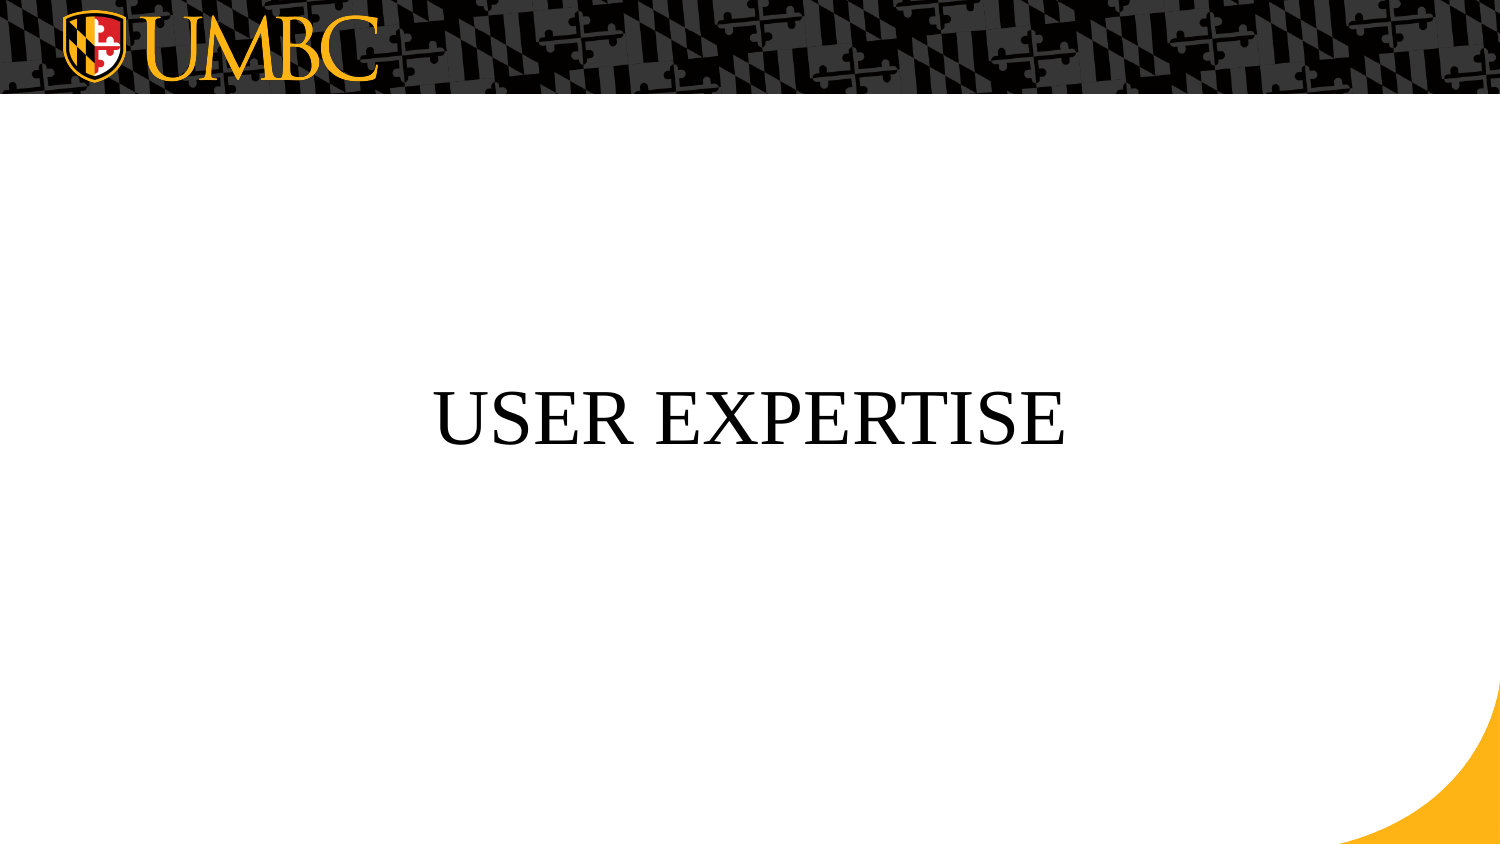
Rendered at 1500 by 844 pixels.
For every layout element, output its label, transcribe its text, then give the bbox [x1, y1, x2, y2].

picture [1338, 679, 1500, 844]
picture [0, 0, 1500, 94]
title USER EXPERTISE [51, 332, 1449, 571]
